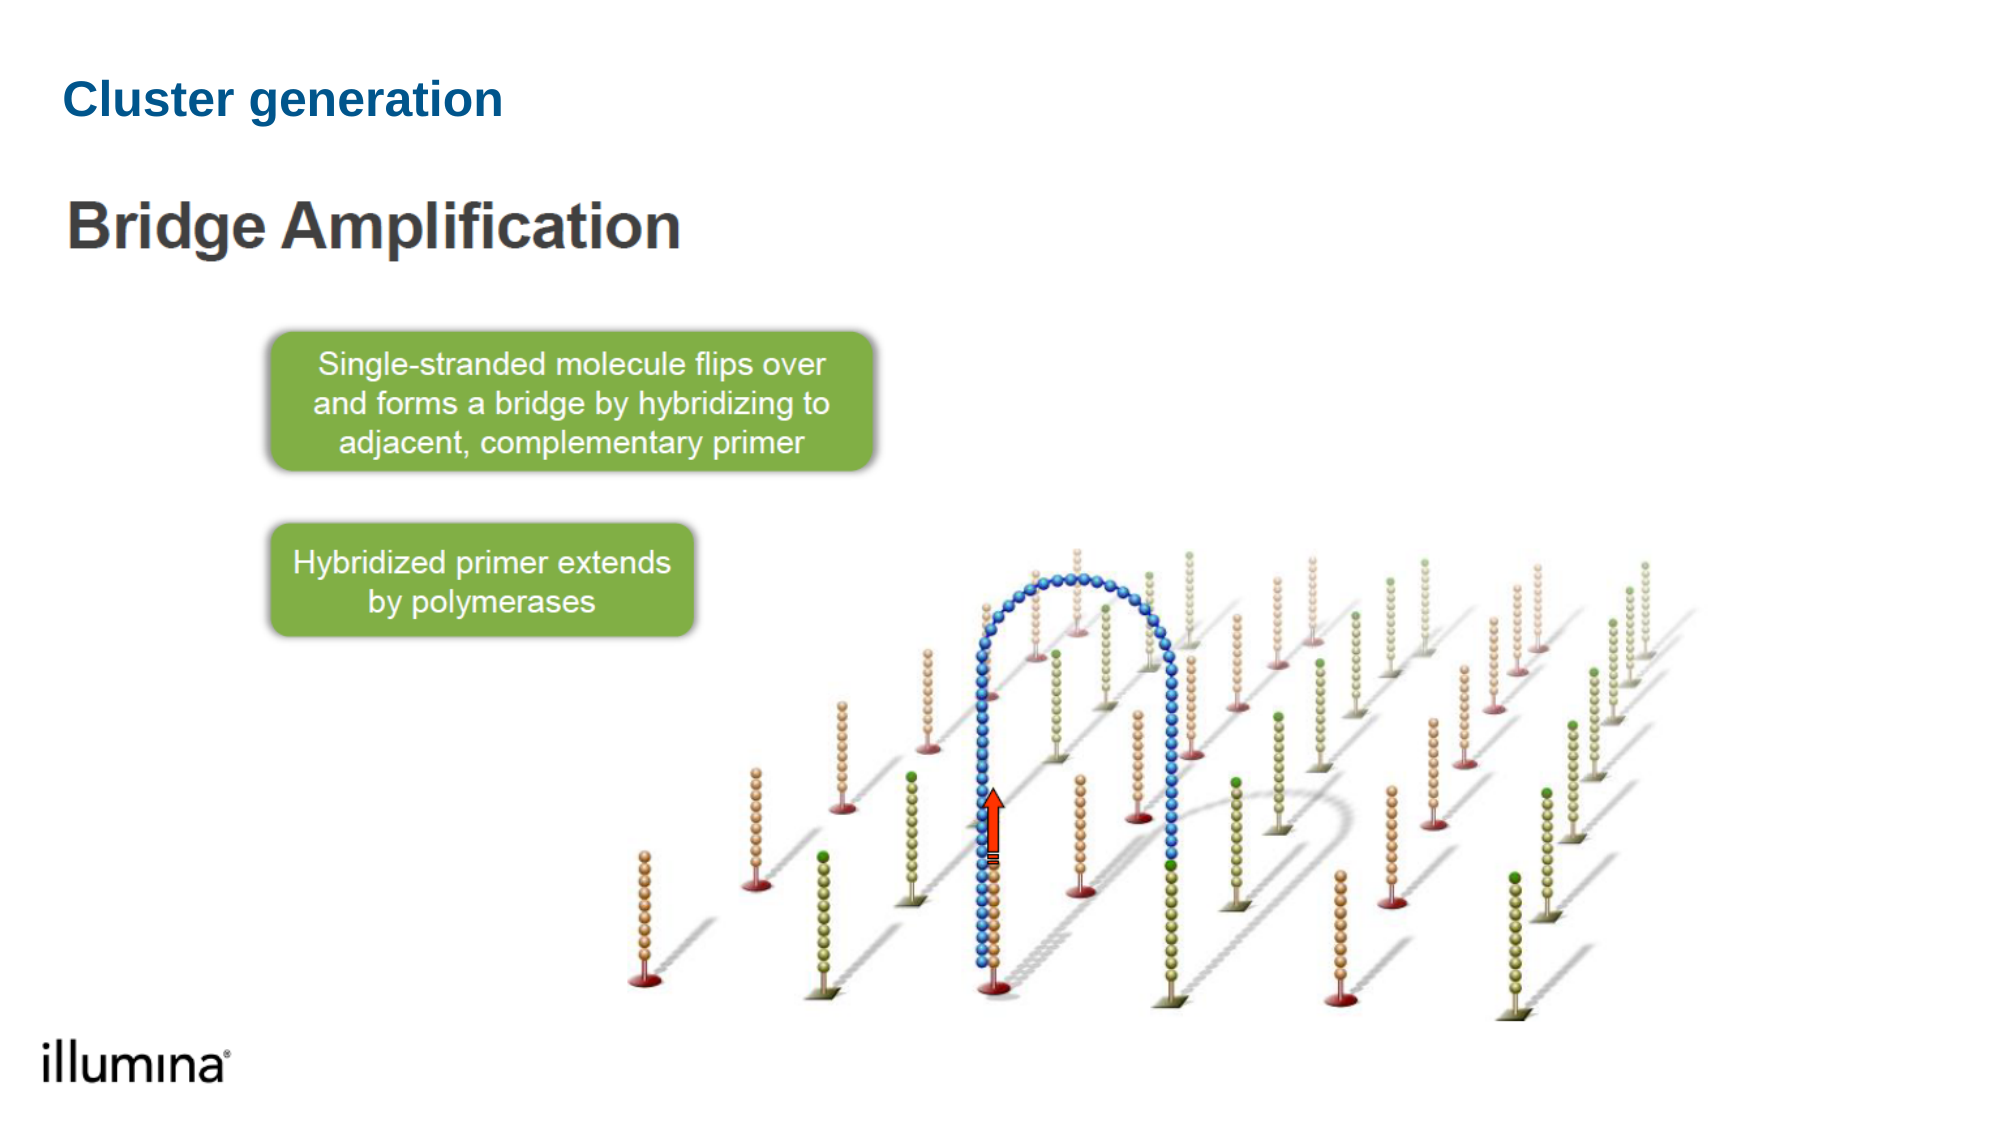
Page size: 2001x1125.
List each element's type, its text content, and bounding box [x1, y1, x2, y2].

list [45, 178, 1861, 1063]
title Cluster generation [61, 66, 1938, 225]
picture [18, 1029, 252, 1108]
